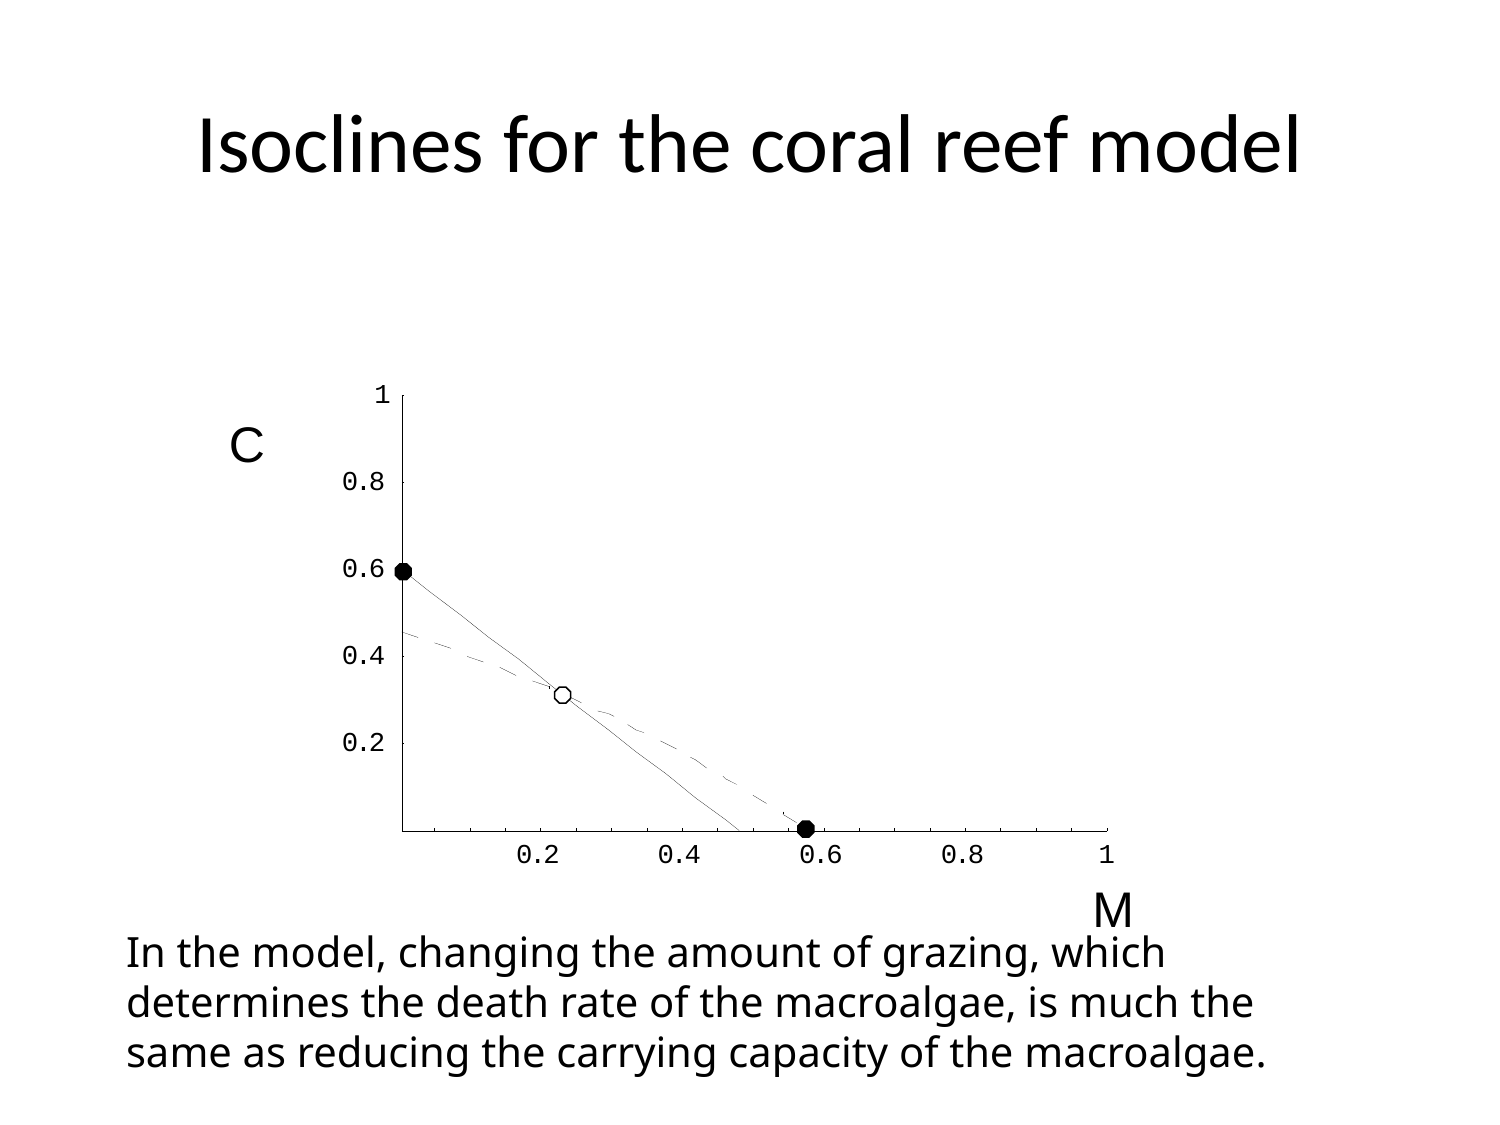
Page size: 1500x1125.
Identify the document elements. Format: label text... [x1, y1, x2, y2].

text_box M [1077, 870, 1161, 918]
text_box C [214, 404, 297, 480]
title Isoclines for the coral reef model [75, 45, 1425, 233]
text_box In the model, changing the amount of grazing, which determines the death rate of the macroalgae, is much the same as reducing the carrying capacity of the macroalgae. [111, 918, 1386, 1084]
picture [338, 383, 1124, 867]
